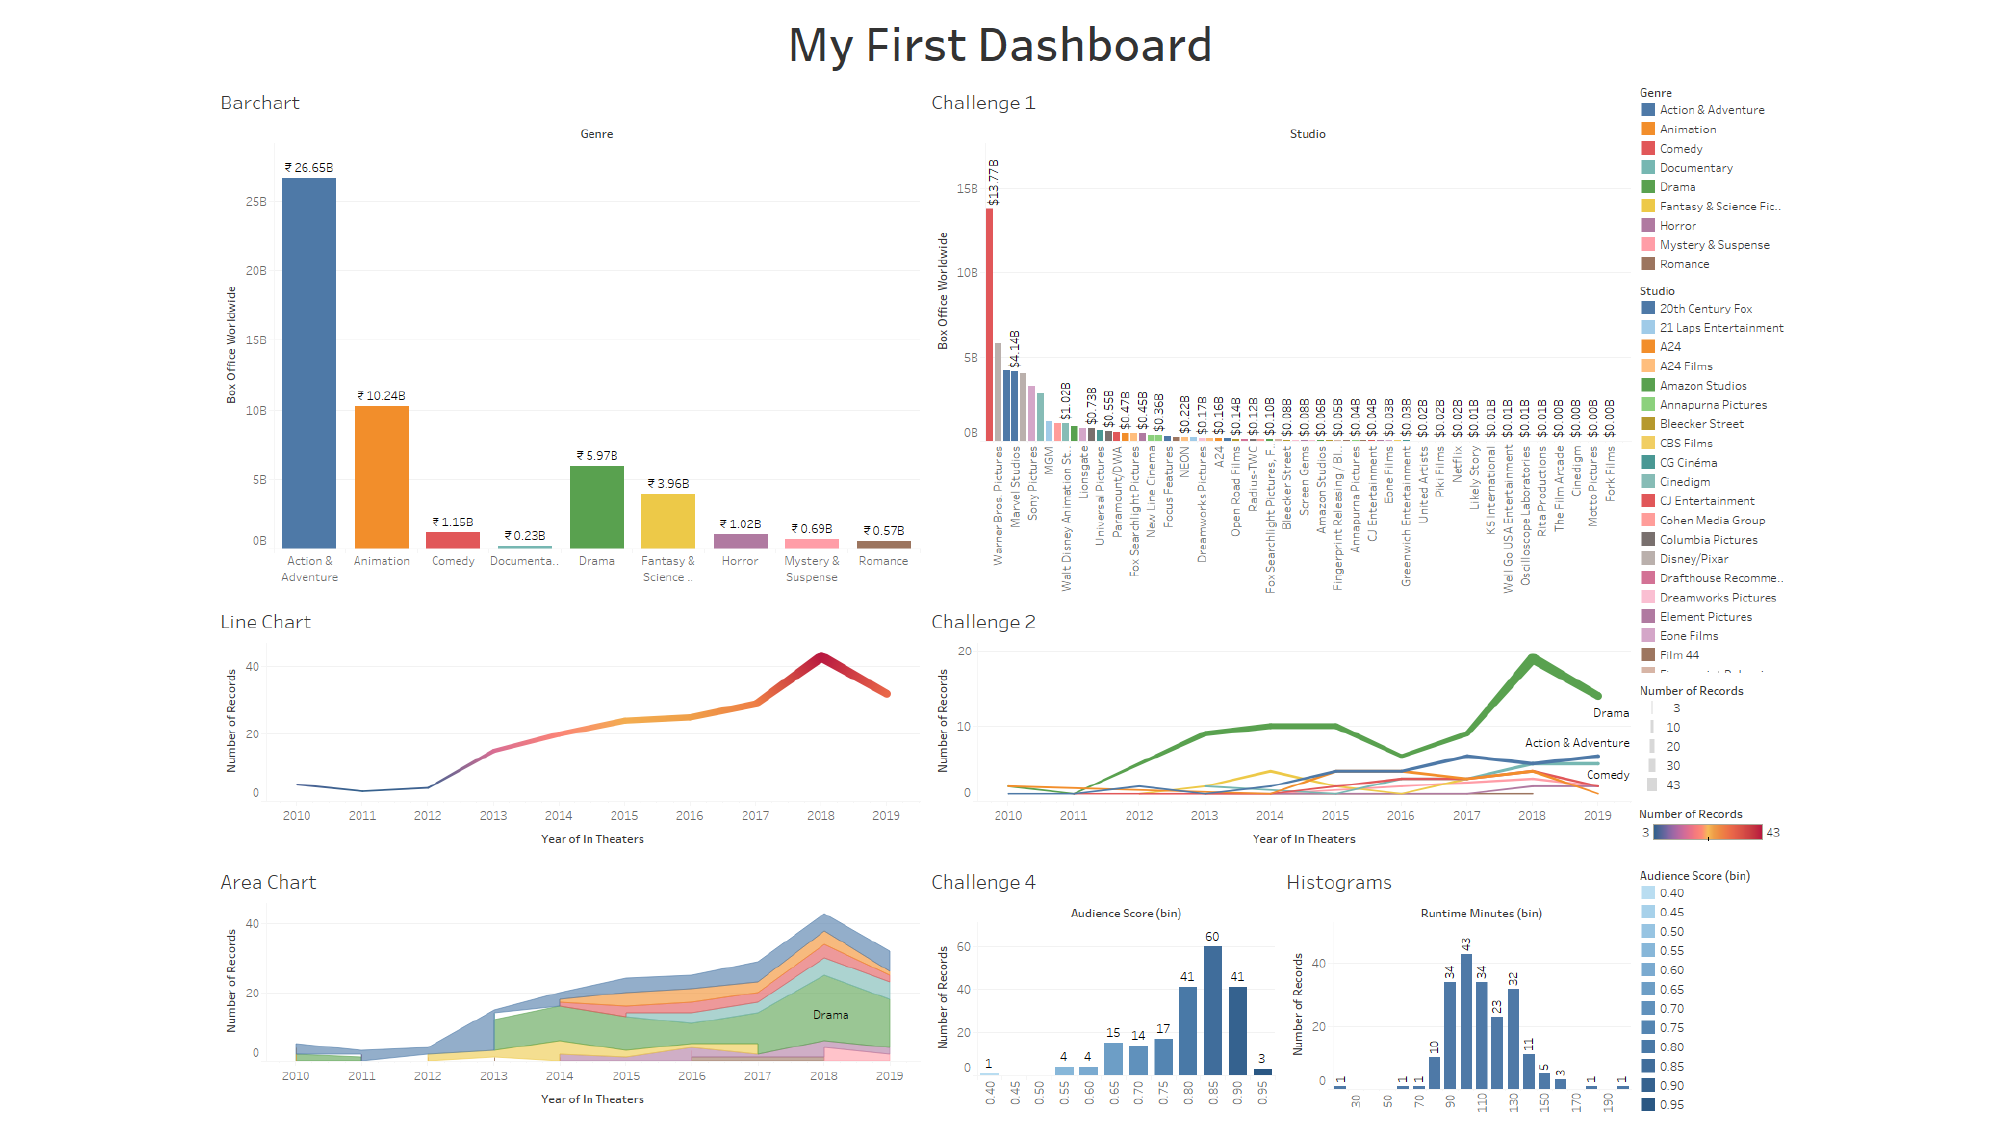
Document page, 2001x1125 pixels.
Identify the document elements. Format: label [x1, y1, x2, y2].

picture [204, 0, 1796, 1125]
